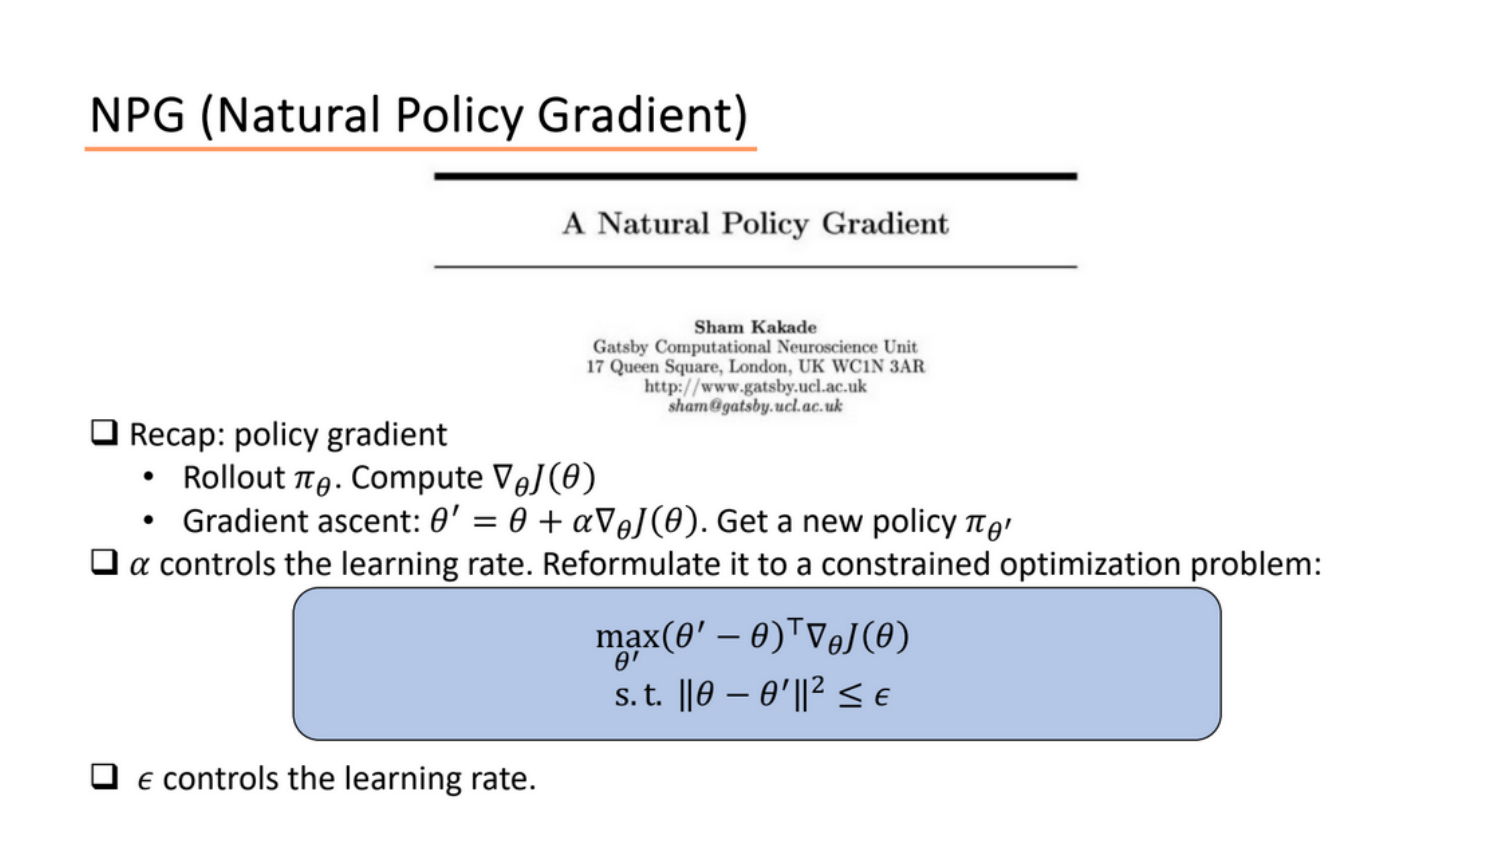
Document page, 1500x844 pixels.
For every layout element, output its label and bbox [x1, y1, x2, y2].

picture [24, 24, 1442, 819]
